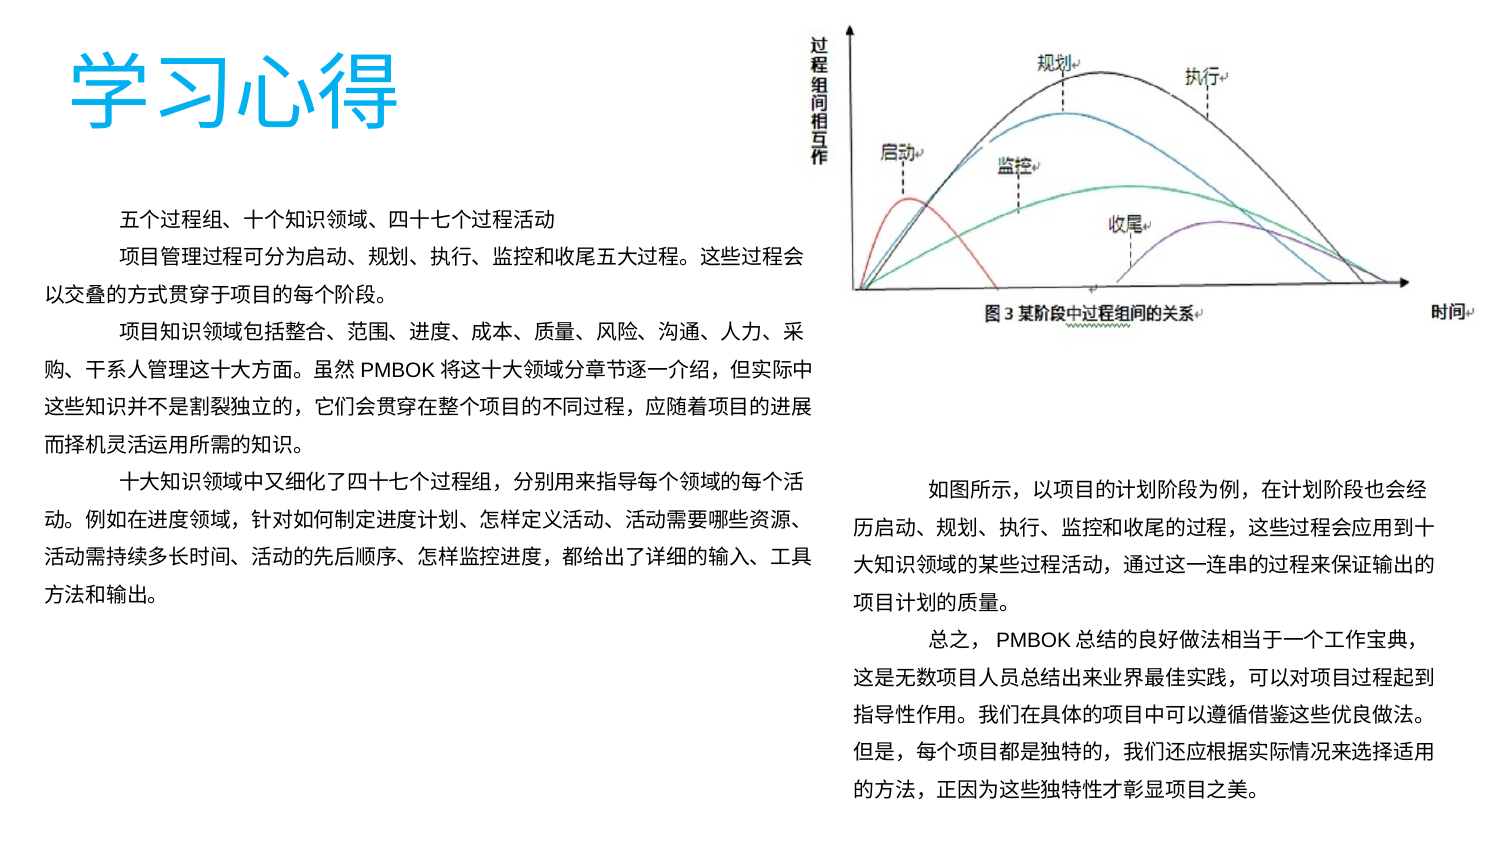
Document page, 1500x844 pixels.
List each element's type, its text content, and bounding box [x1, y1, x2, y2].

text_box 如图所示，以项目的计划阶段为例，在计划阶段也会经历启动、规划、执行、监控和收尾的过程，这些过程会应用到十大知识领域的某些过程活动，通过这一连串的过程来保证输出的项目计划的质量。 总之，PMBOK总结的良好做法相当于一个工作宝典，这是无数项目人员总结出来业界最佳实践，可以对项目过程起到指导性作用。我们在具体的项目中可以遵循借鉴这些优良做法。但是，每个项目都是独特的，我们还应根据实际情况来选择适用的方法，正因为这些独特性才彰显项目之美。 [839, 457, 1454, 809]
picture [777, 0, 1500, 352]
text_box 学习心得 [53, 32, 420, 147]
text_box 五个过程组、十个知识领域、四十七个过程活动 项目管理过程可分为启动、规划、执行、监控和收尾五大过程。这些过程会以交叠的方式贯穿于项目的每个阶段。 项目知识领域包括整合、范围、进度、成本、质量、风险、沟通、人力、采购、干系人管理这十大方面。虽然PMBOK将这十大领域分章节逐一介绍，但实际中这些知识并不是割裂独立的，它们会贯穿在整个项目的不同过程，应随着项目的进展而择机灵活运用所需的知识。 十大知识领域中又细化了四十七个过程组，分别用来指导每个领域的每个活动。例如在进度领域，针对如何制定进度计划、怎样定义活动、活动需要哪些资源、活动需持续多长时间、活动的先后顺序、怎样监控进度，都给出了详细的输入、工具方法和输出。 [29, 186, 839, 614]
